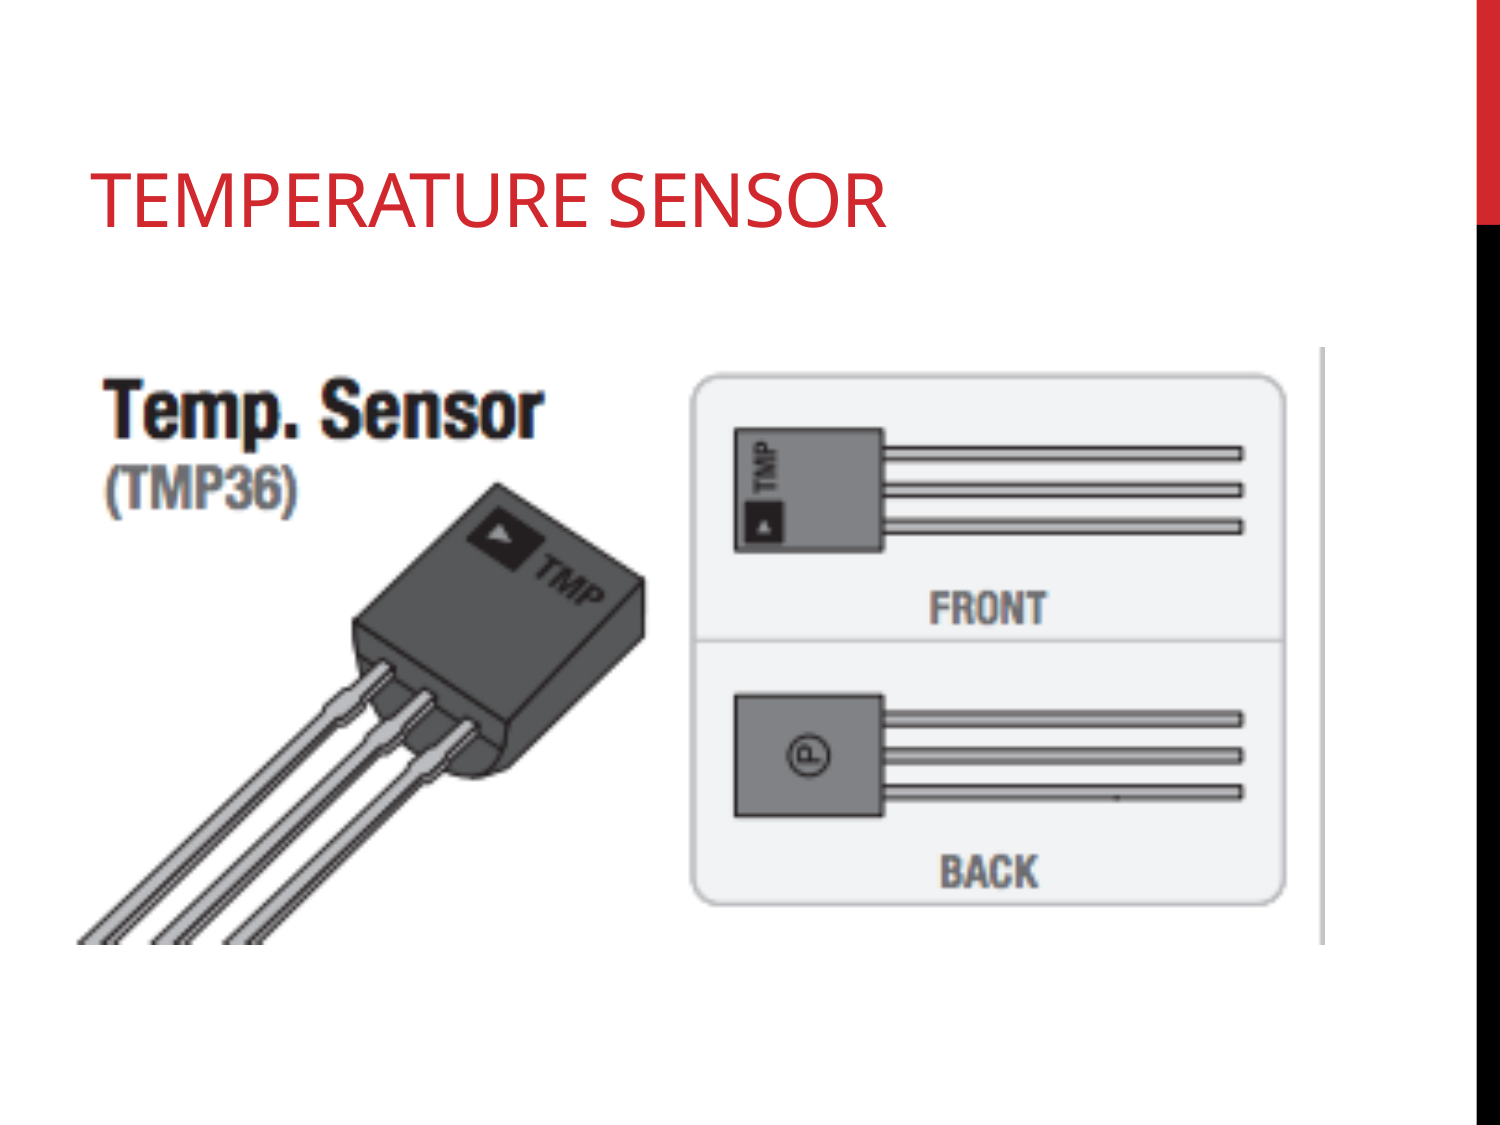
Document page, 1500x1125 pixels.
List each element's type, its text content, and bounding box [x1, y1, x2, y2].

title Temperature Sensor [75, 25, 1025, 250]
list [74, 286, 1326, 1006]
